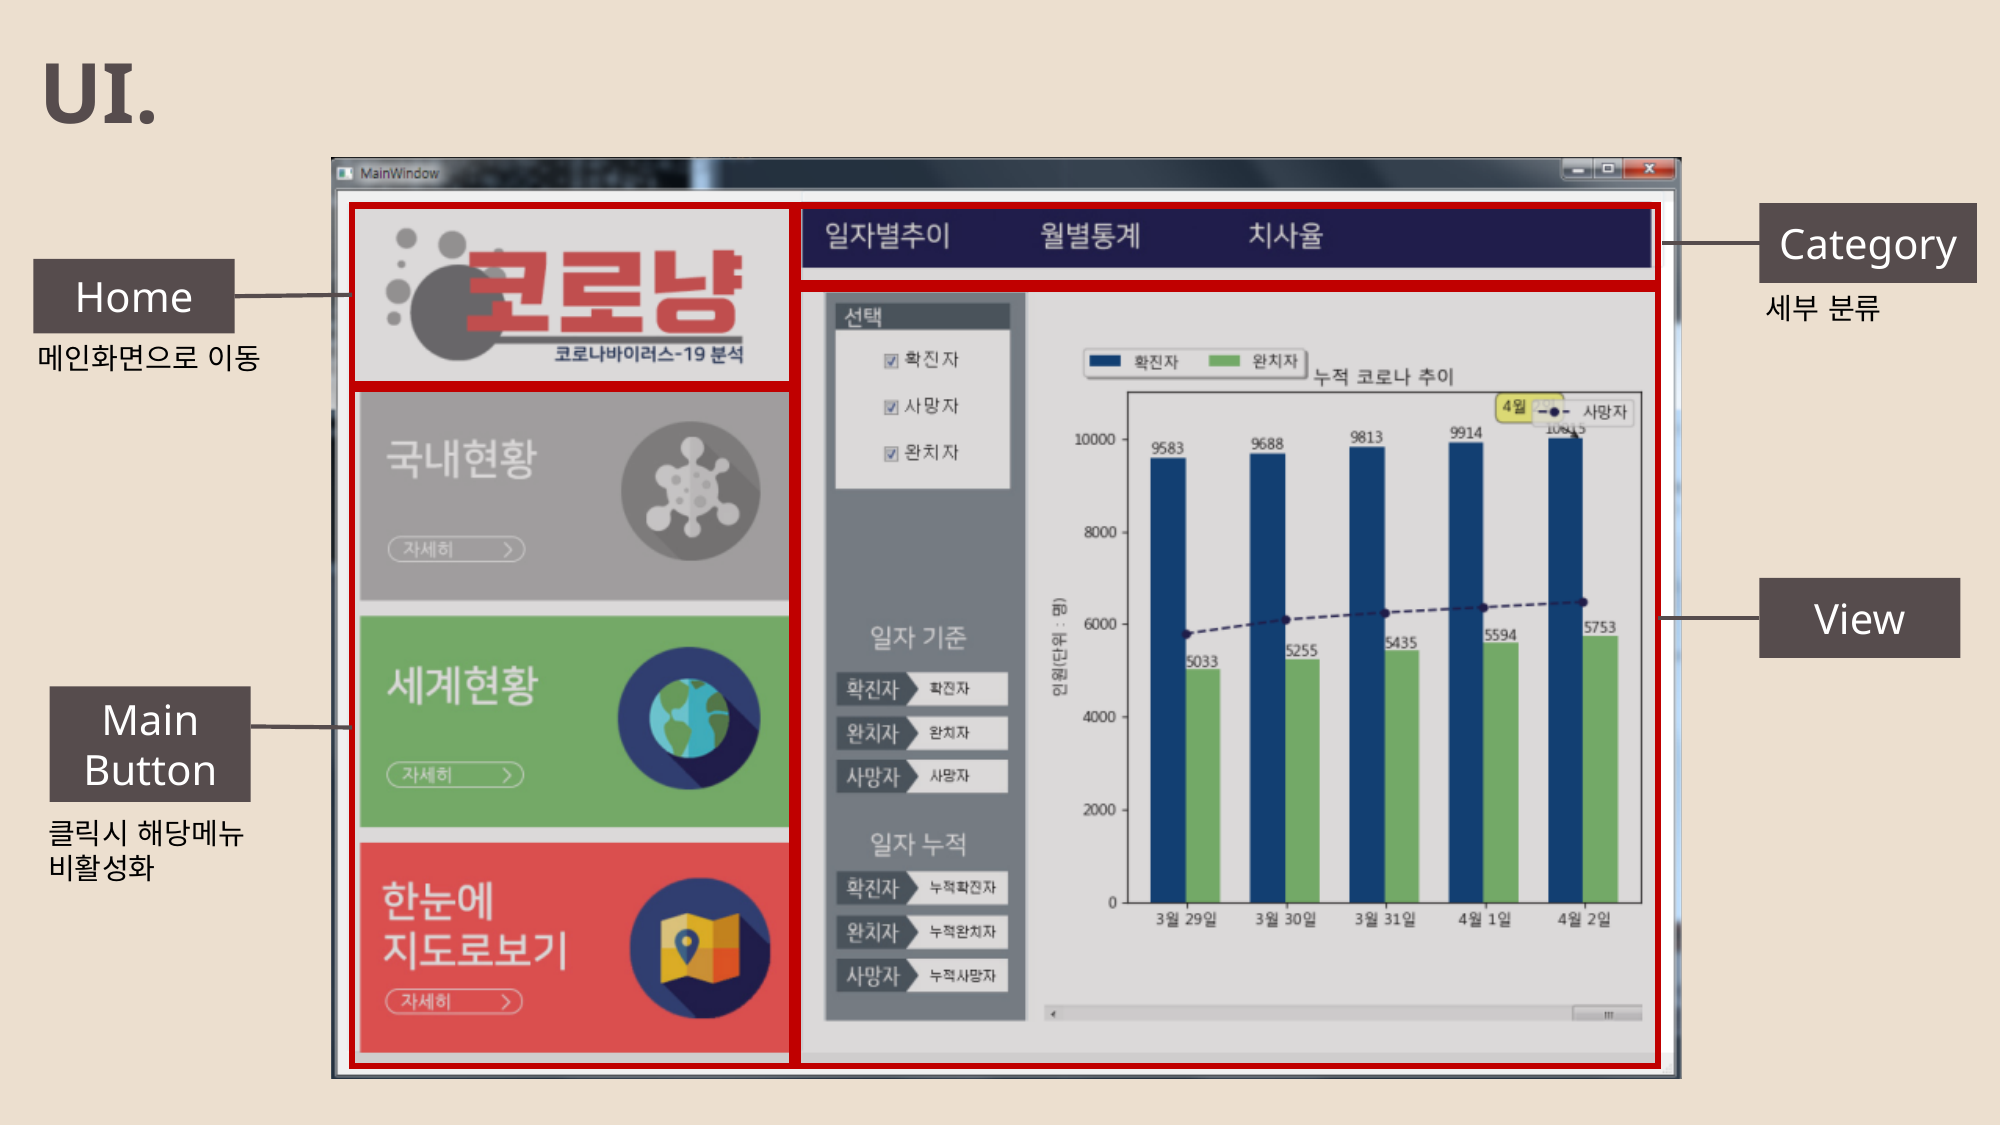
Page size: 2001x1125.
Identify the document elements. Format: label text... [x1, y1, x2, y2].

picture [331, 157, 1682, 1079]
text_box View [1758, 577, 1961, 659]
text_box 세부 분류 [1750, 283, 1978, 333]
text_box 클릭시 해당메뉴 비활성화 [33, 807, 311, 893]
text_box Home [32, 258, 236, 333]
text_box Category [1758, 202, 1978, 283]
text_box UI. [25, 32, 174, 148]
text_box 메인화면으로 이동 [23, 333, 300, 384]
text_box Main Button [49, 685, 252, 803]
